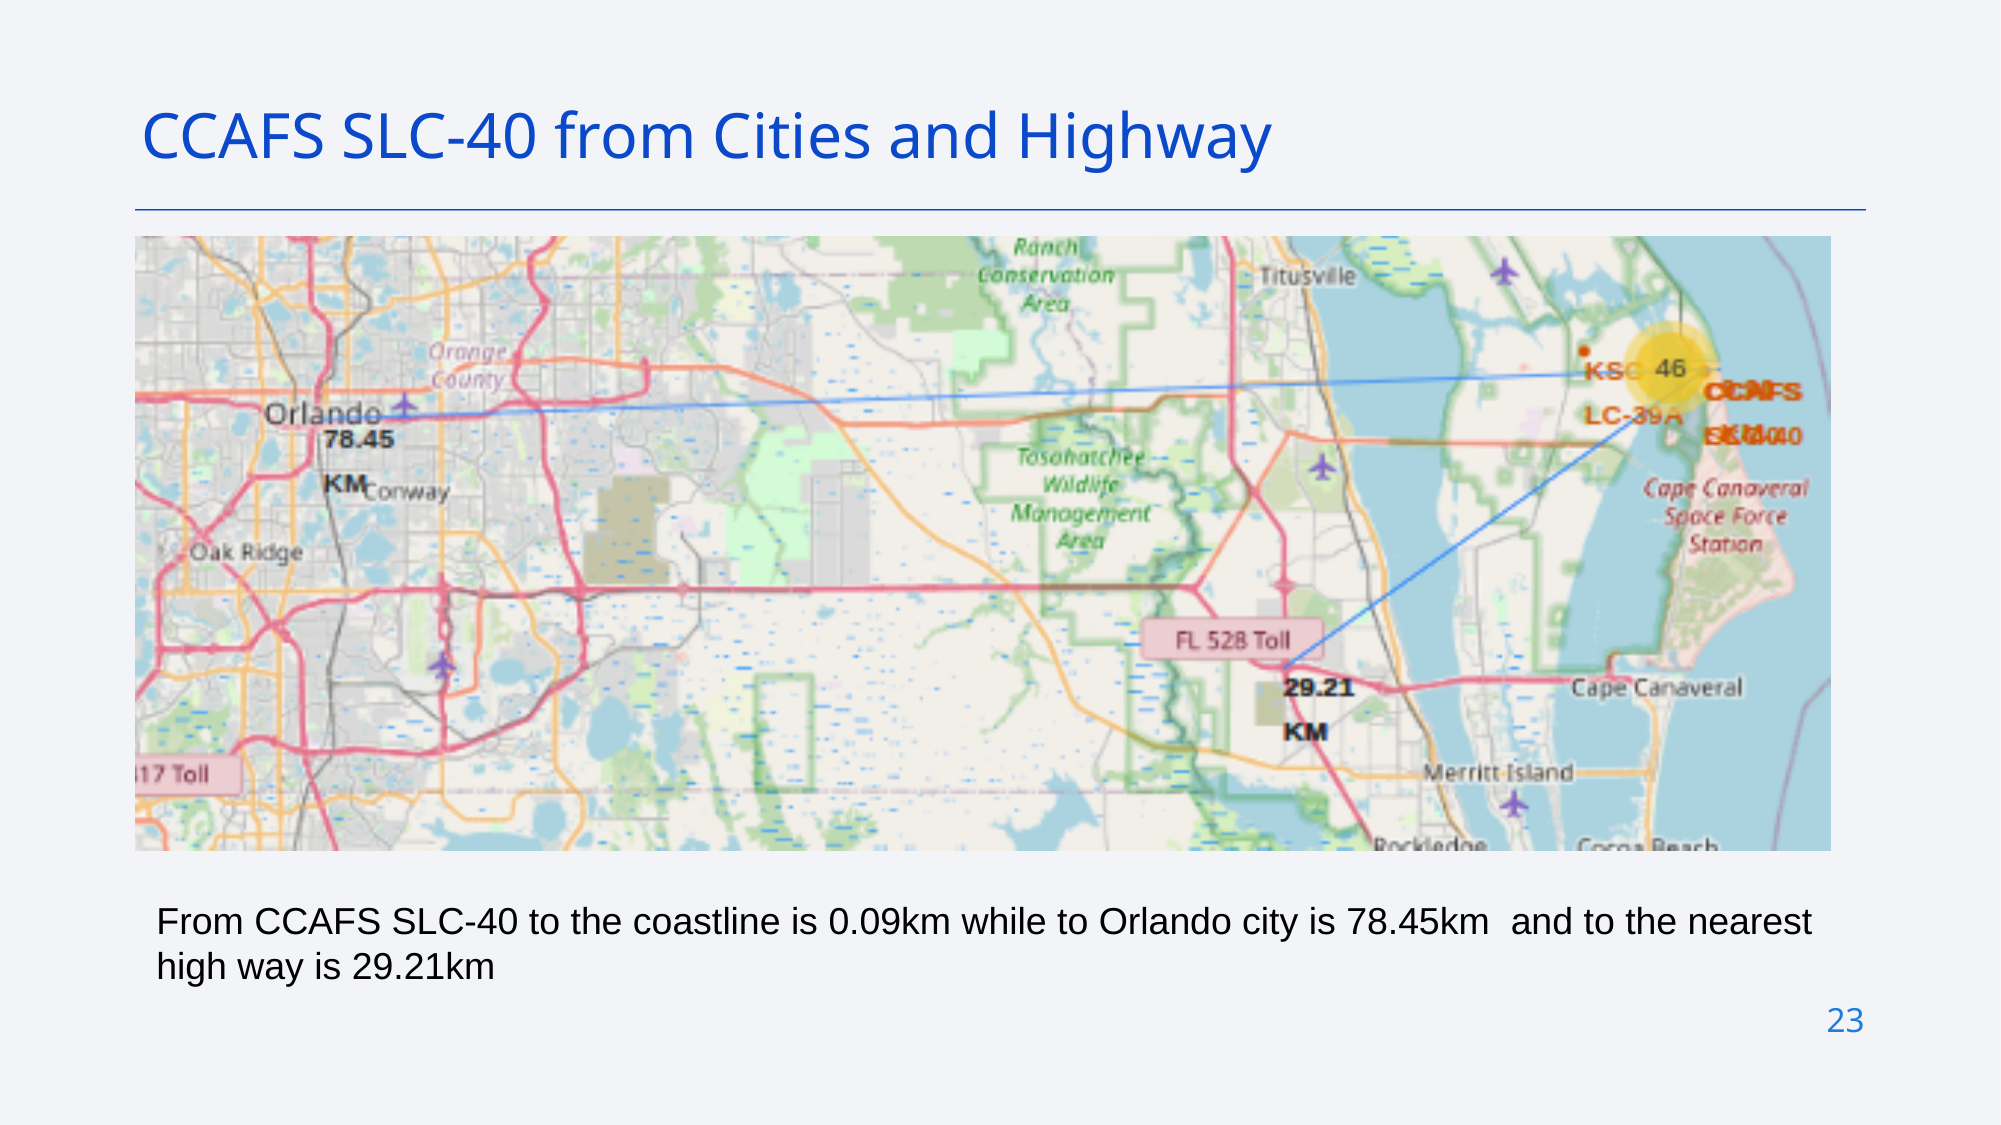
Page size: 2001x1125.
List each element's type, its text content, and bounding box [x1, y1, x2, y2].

text_box CCAFS SLC-40 from Cities and Highway [126, 88, 1852, 179]
picture [0, 0, 2001, 1125]
text_box From CCAFS SLC-40 to the coastline is 0.09km while to Orlando city is 78.45km and to the nearest high way is 29.21km [141, 889, 1843, 989]
text_box <number> [1429, 988, 1880, 1055]
